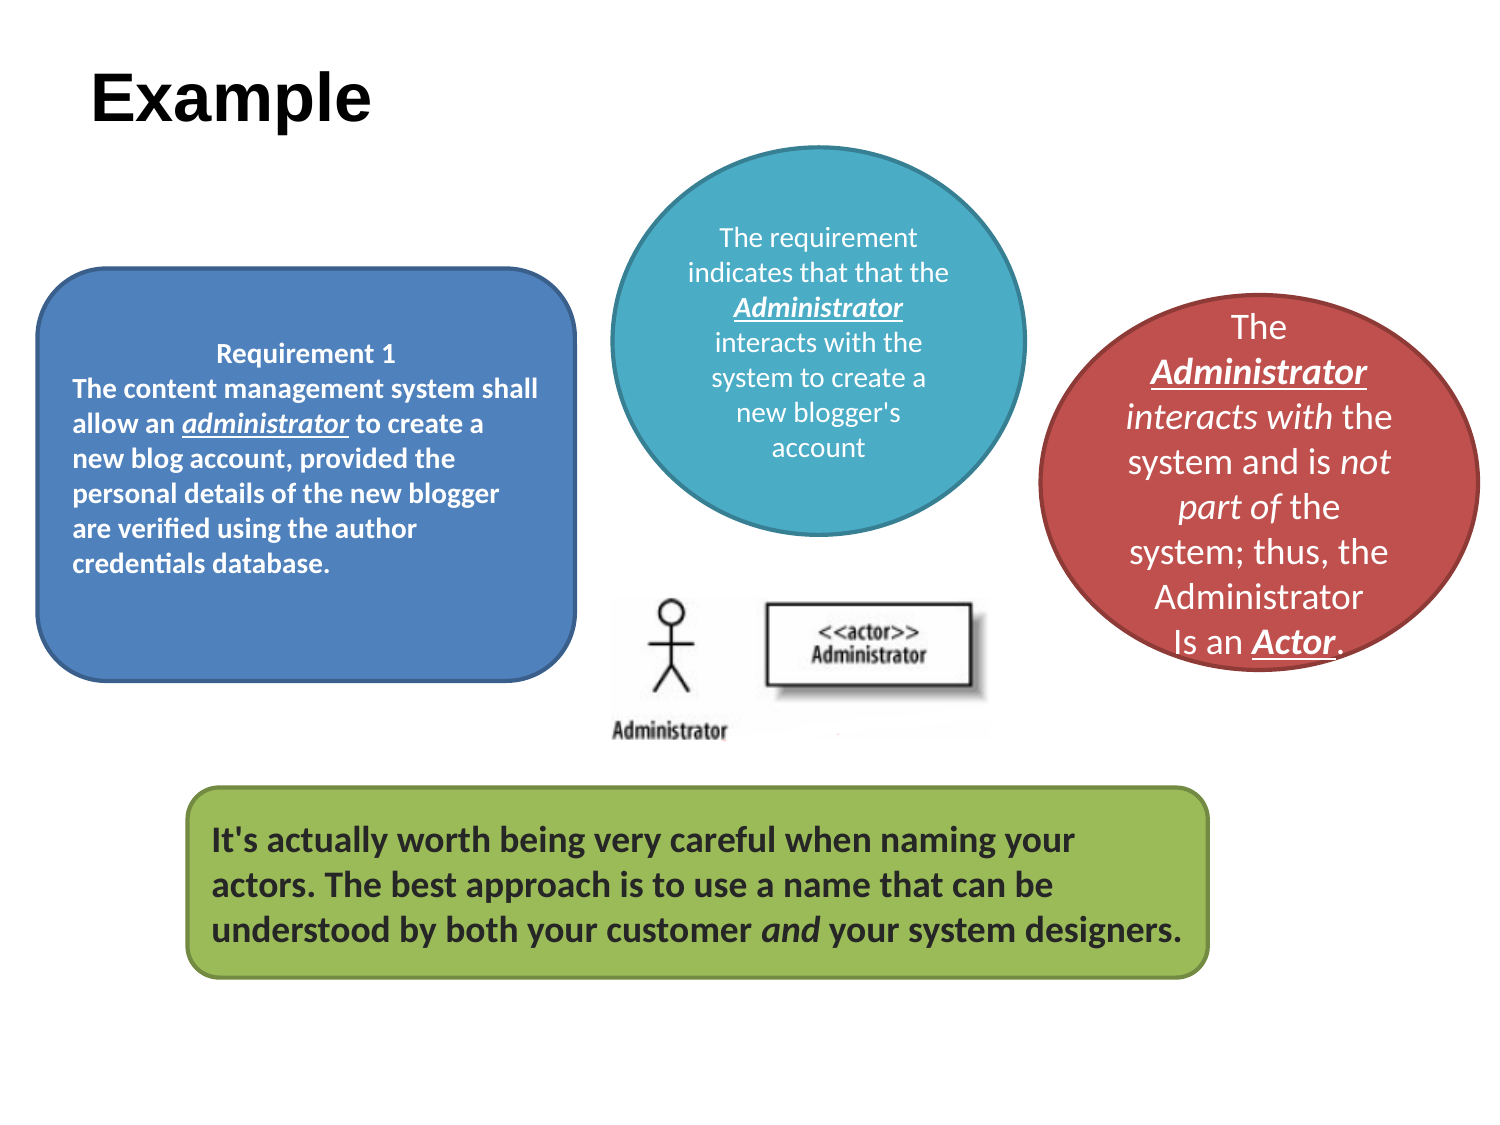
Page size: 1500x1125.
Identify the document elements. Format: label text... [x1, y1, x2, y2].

text_box Requirement 1 The content management system shall allow an administrator to create a new blog account, provided the personal details of the new blogger are verified using the author credentials database. [35, 266, 578, 684]
text_box The requirement indicates that that the Administrator interacts with the system to create a new blogger's account [610, 145, 1028, 537]
title Example [75, 45, 1425, 233]
picture [590, 578, 1026, 762]
text_box The Administrator interacts with the system and is not part of the system; thus, the Administrator Is an Actor. [1038, 292, 1481, 673]
text_box It's actually worth being very careful when naming your actors. The best approach is to use a name that can be understood by both your customer and your system designers. [185, 785, 1210, 980]
